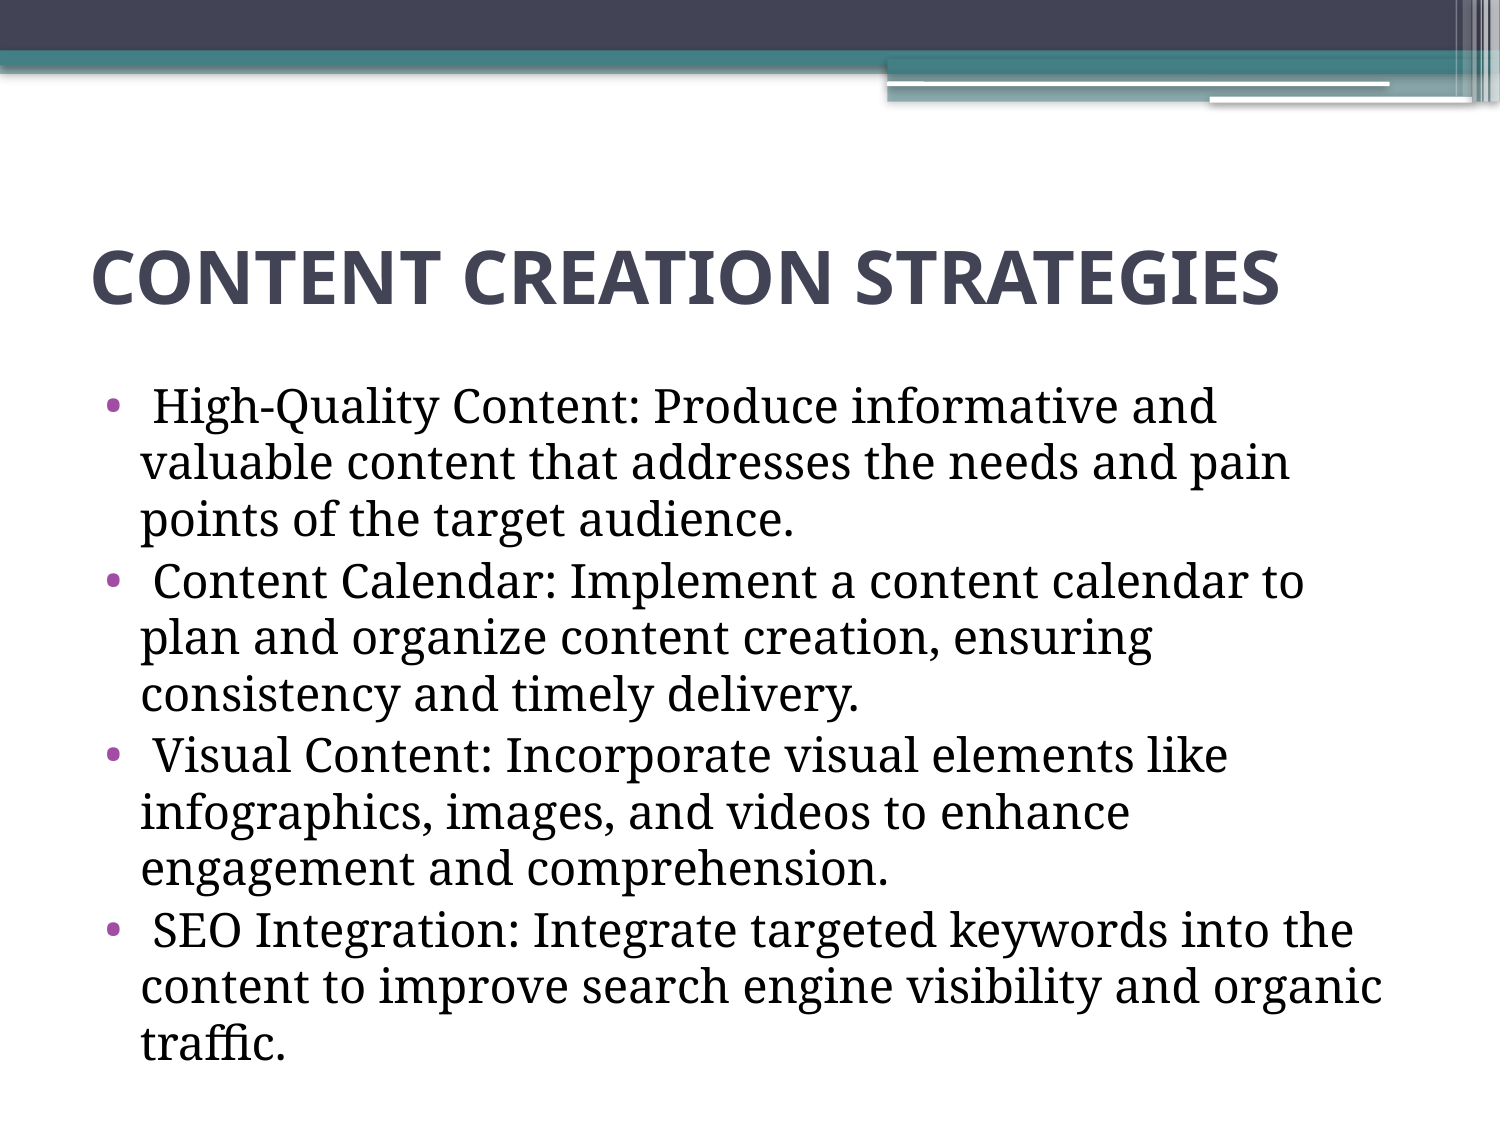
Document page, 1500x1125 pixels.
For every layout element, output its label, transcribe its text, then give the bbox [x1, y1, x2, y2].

list High-Quality Content: Produce informative and valuable content that addresses the needs and pain points of the target audience. Content Calendar: Implement a content calendar to plan and organize content creation, ensuring consistency and timely delivery. Visual Content: Incorporate visual elements like infographics, images, and videos to enhance engagement and comprehension. SEO Integration: Integrate targeted keywords into the content to improve search engine visibility and organic traffic. [75, 368, 1425, 1079]
title CONTENT CREATION STRATEGIES [75, 187, 1425, 363]
